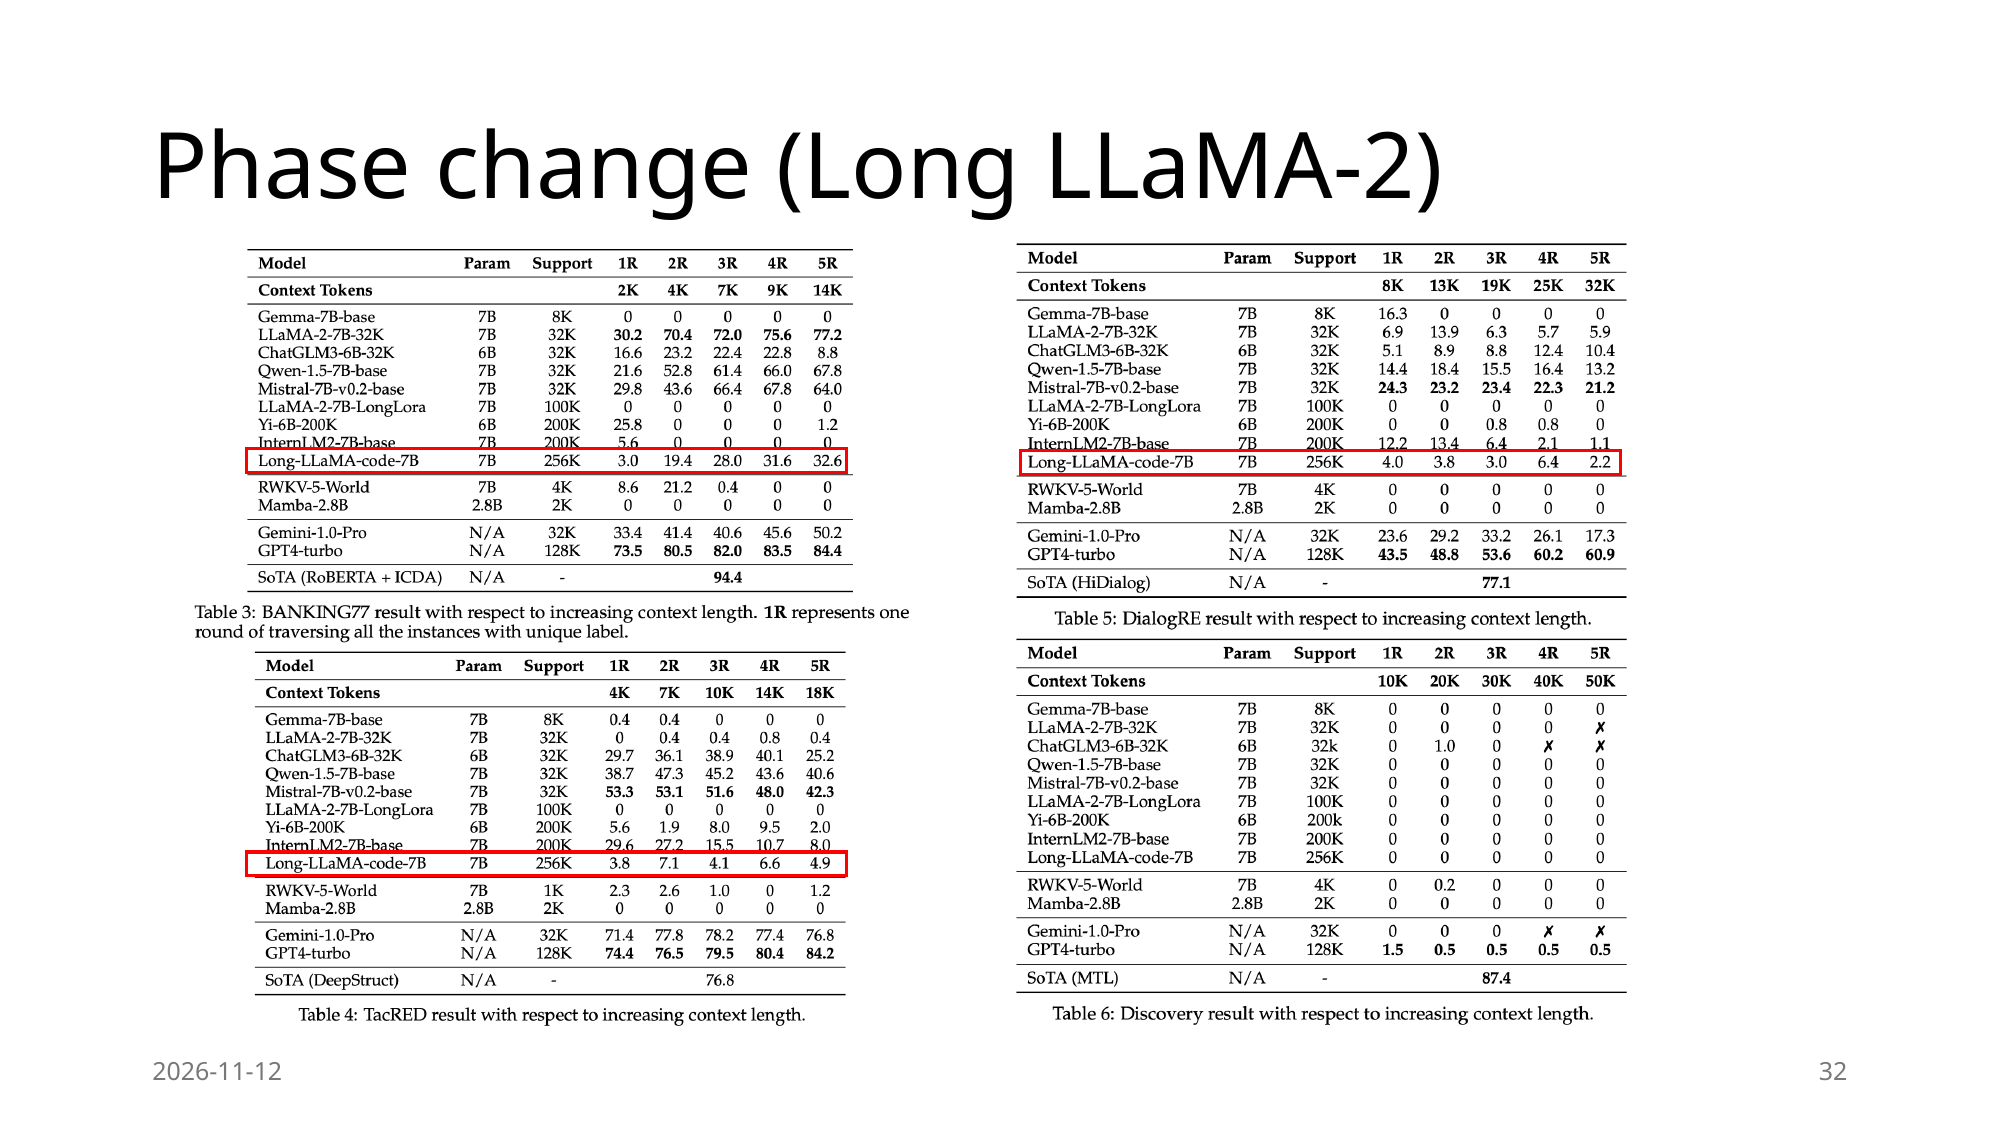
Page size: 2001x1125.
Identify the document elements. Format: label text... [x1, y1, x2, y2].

slide_number 32 [1412, 1042, 1863, 1103]
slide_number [137, 1042, 588, 1103]
title Phase change (Long LLaMA-2) [137, 59, 1863, 278]
picture [999, 225, 1645, 1033]
picture [187, 232, 925, 1033]
